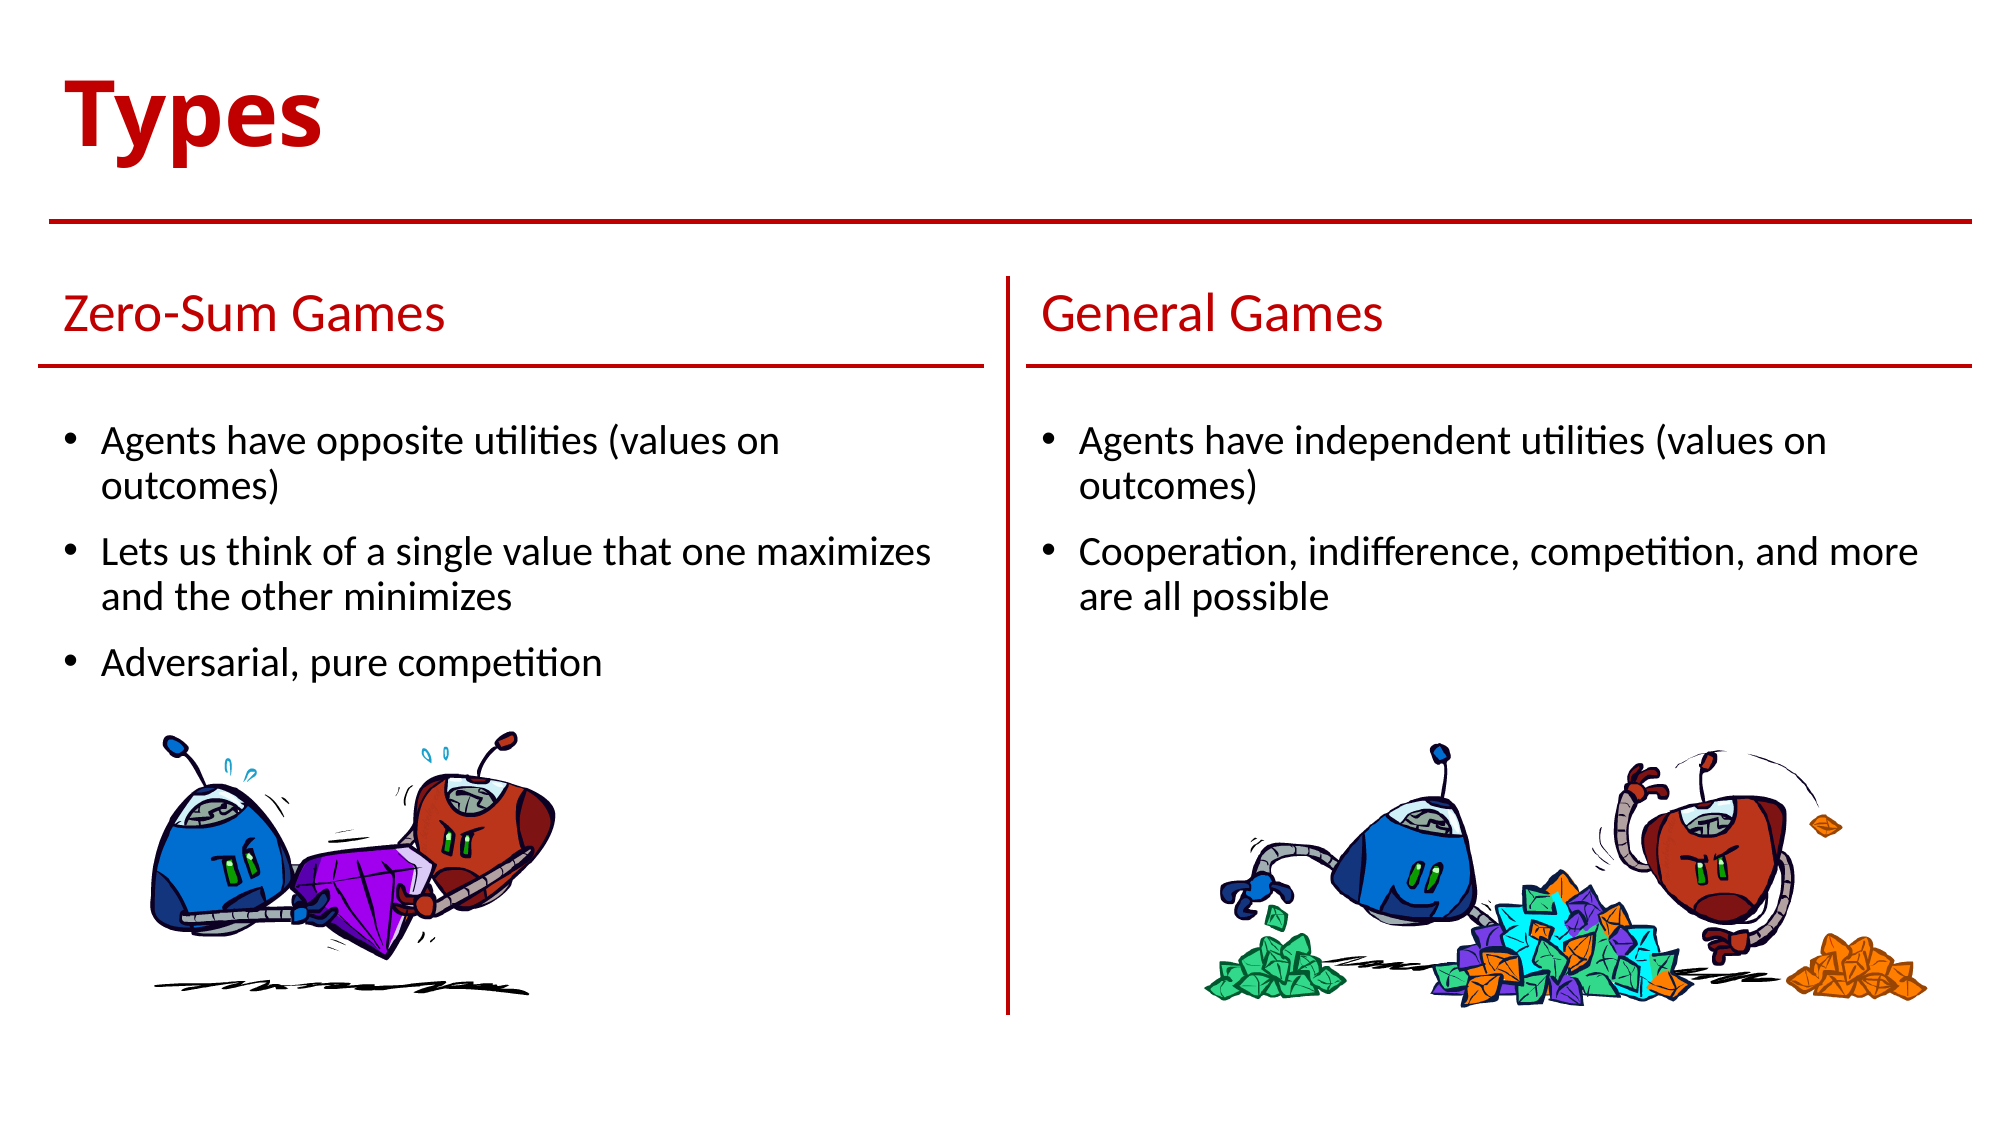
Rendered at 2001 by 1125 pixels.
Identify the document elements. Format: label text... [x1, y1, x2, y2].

list General Games [1026, 275, 1972, 351]
list Agents have independent utilities (values on outcomes) Cooperation, indifference, competition, and more are all possible [1026, 410, 1972, 1016]
title Types [48, 41, 1972, 192]
picture [1191, 713, 1936, 1016]
picture [100, 712, 580, 1016]
list Zero-Sum Games [48, 275, 984, 351]
list Agents have opposite utilities (values on outcomes) Lets us think of a single value that one maximizes and the other minimizes Adversarial, pure competition [48, 410, 984, 1016]
